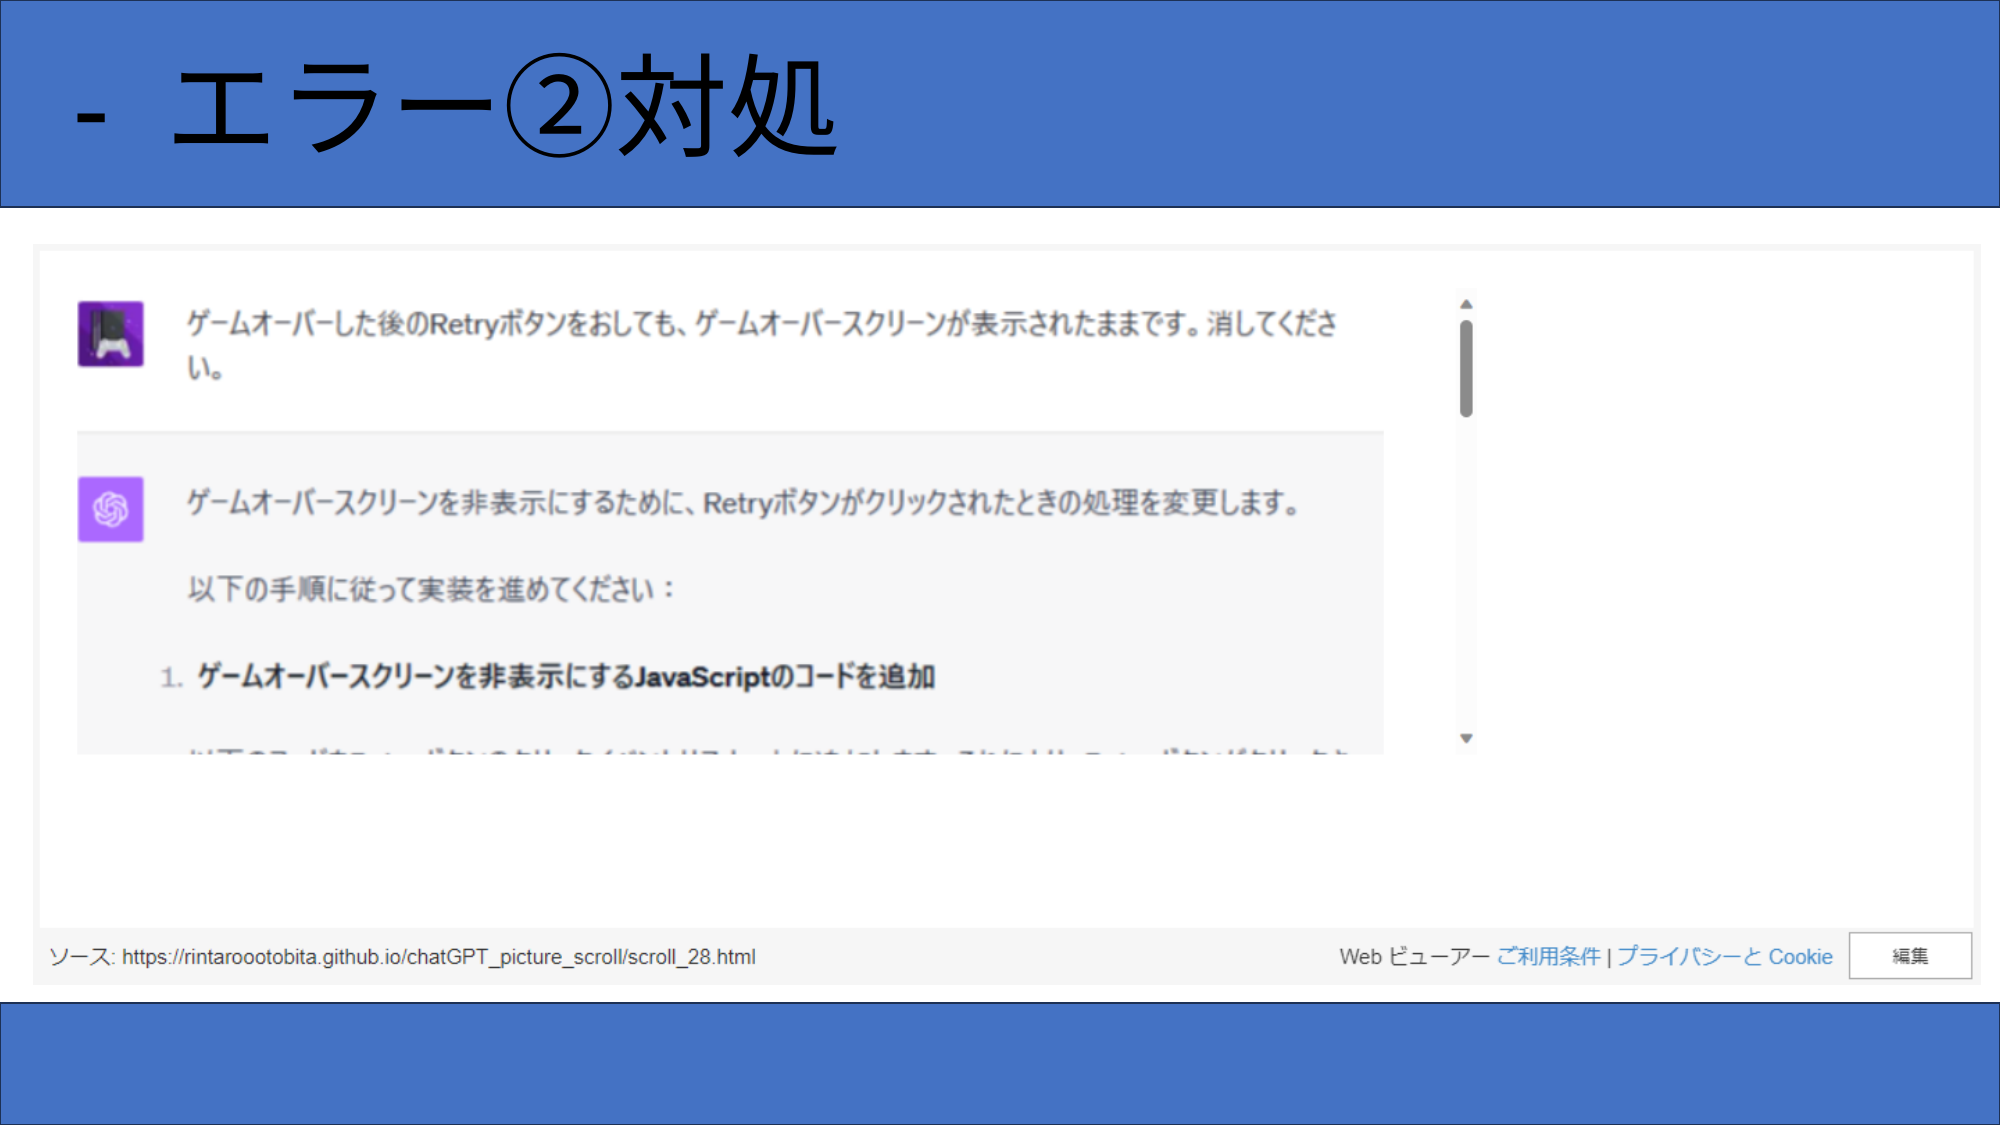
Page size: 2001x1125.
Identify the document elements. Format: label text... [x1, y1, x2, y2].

text_box [0, 1002, 2000, 1125]
picture [33, 244, 1981, 985]
text_box - エラー②対処 [0, 0, 2000, 208]
